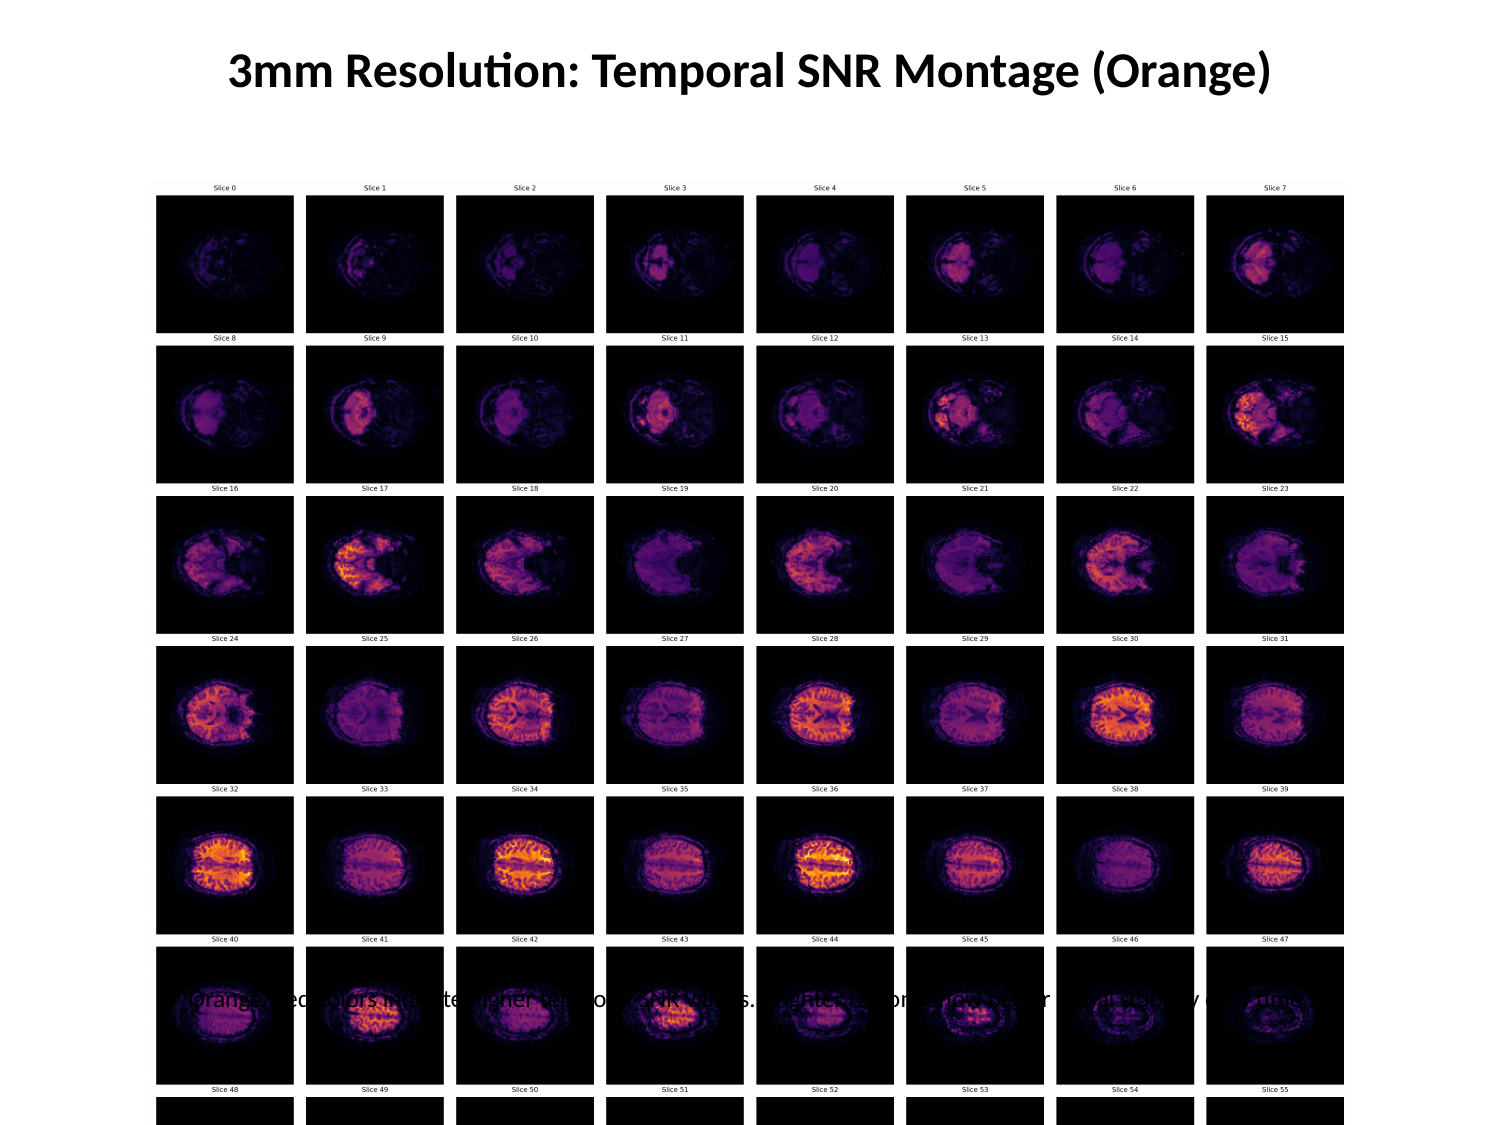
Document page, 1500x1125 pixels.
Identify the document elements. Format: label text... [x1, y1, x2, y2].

picture [149, 179, 1351, 1125]
text_box 3mm Resolution: Temporal SNR Montage (Orange) [212, 29, 1288, 105]
